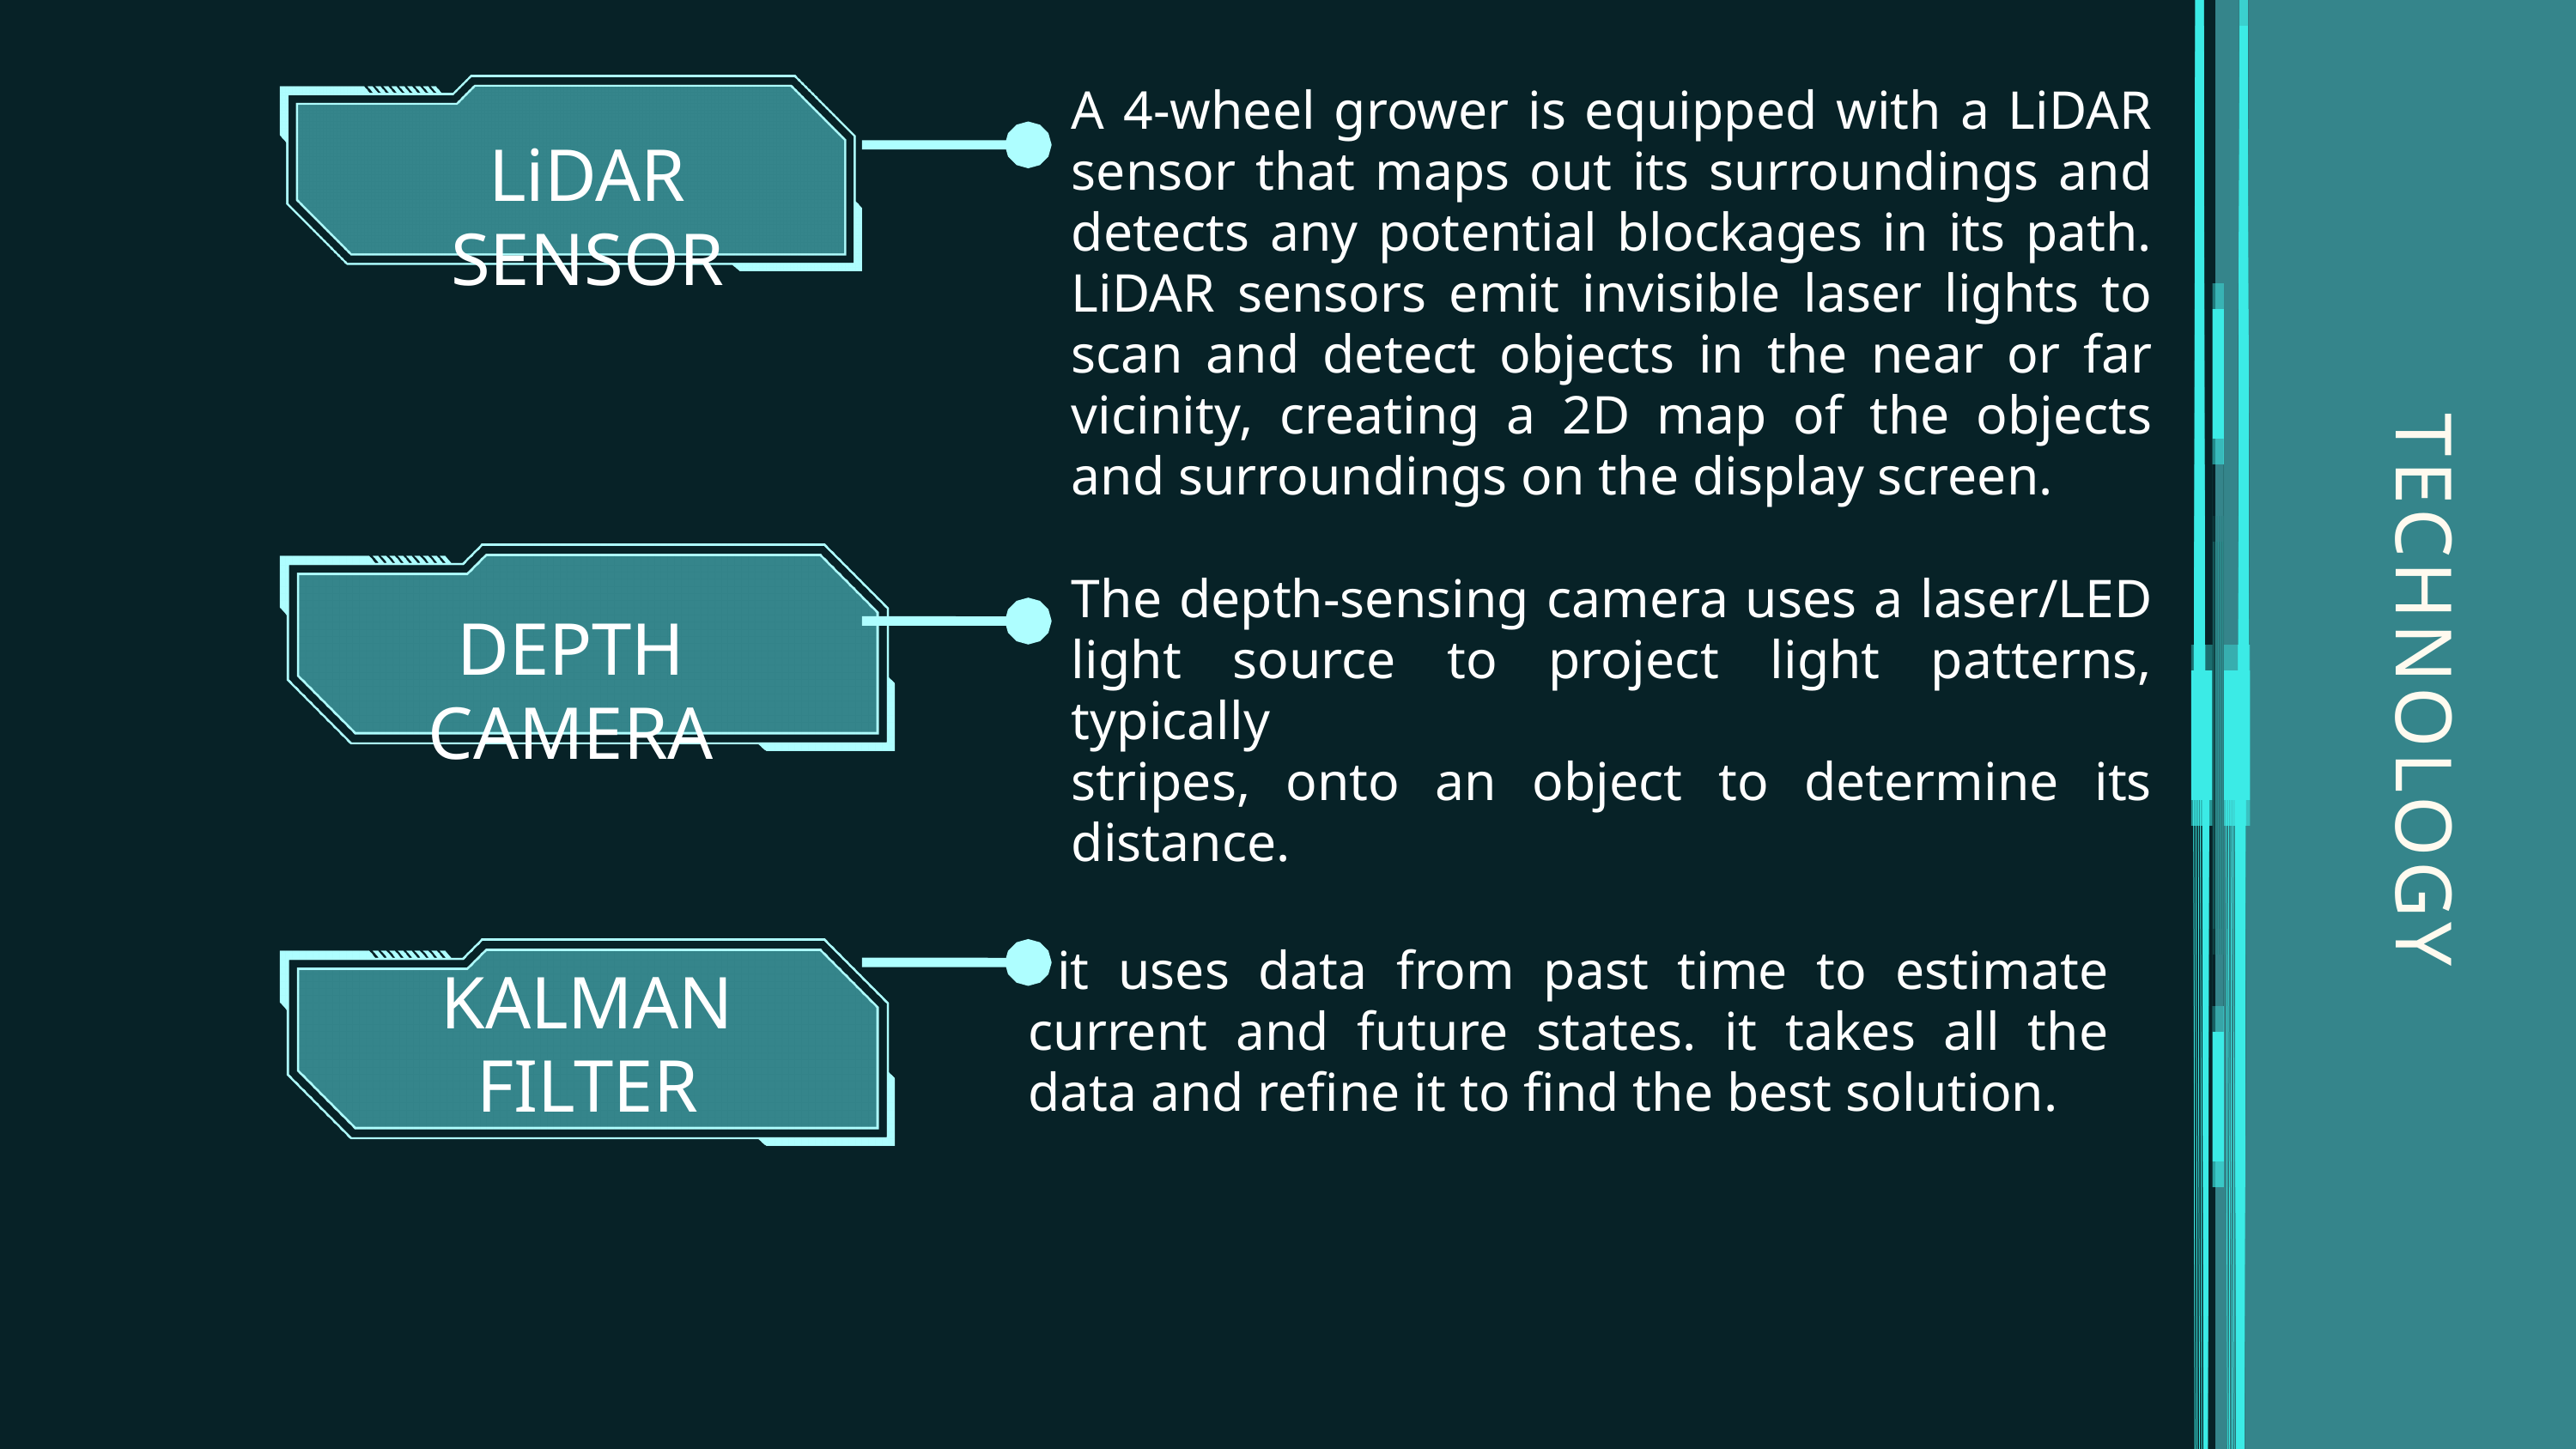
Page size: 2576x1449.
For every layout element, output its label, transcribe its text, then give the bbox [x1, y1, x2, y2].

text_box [2215, 0, 2576, 1449]
text_box [279, 938, 896, 1146]
text_box [279, 75, 862, 271]
text_box [279, 543, 896, 751]
text_box KALMAN FILTER [360, 959, 815, 1127]
text_box [861, 136, 1037, 155]
text_box The depth-sensing camera uses a laser/LED light source to project light patterns, typically stripes, onto an object to determine its distance. [1071, 567, 2153, 872]
text_box DEPTH CAMERA [330, 605, 812, 773]
text_box [2190, 0, 2210, 1449]
text_box LiDAR SENSOR [360, 131, 815, 300]
text_box it uses data from past time to estimate current and future states. it takes all the data and refine it to find the best solution. [1028, 938, 2110, 1122]
text_box [861, 612, 1037, 630]
text_box A 4-wheel grower is equipped with a LiDAR sensor that maps out its surroundings and detects any potential blockages in its path. LiDAR sensors emit invisible laser lights to scan and detect objects in the near or far vicinity, creating a 2D map of the objects and surroundings on the display screen. [1071, 79, 2153, 506]
text_box [861, 954, 1028, 972]
